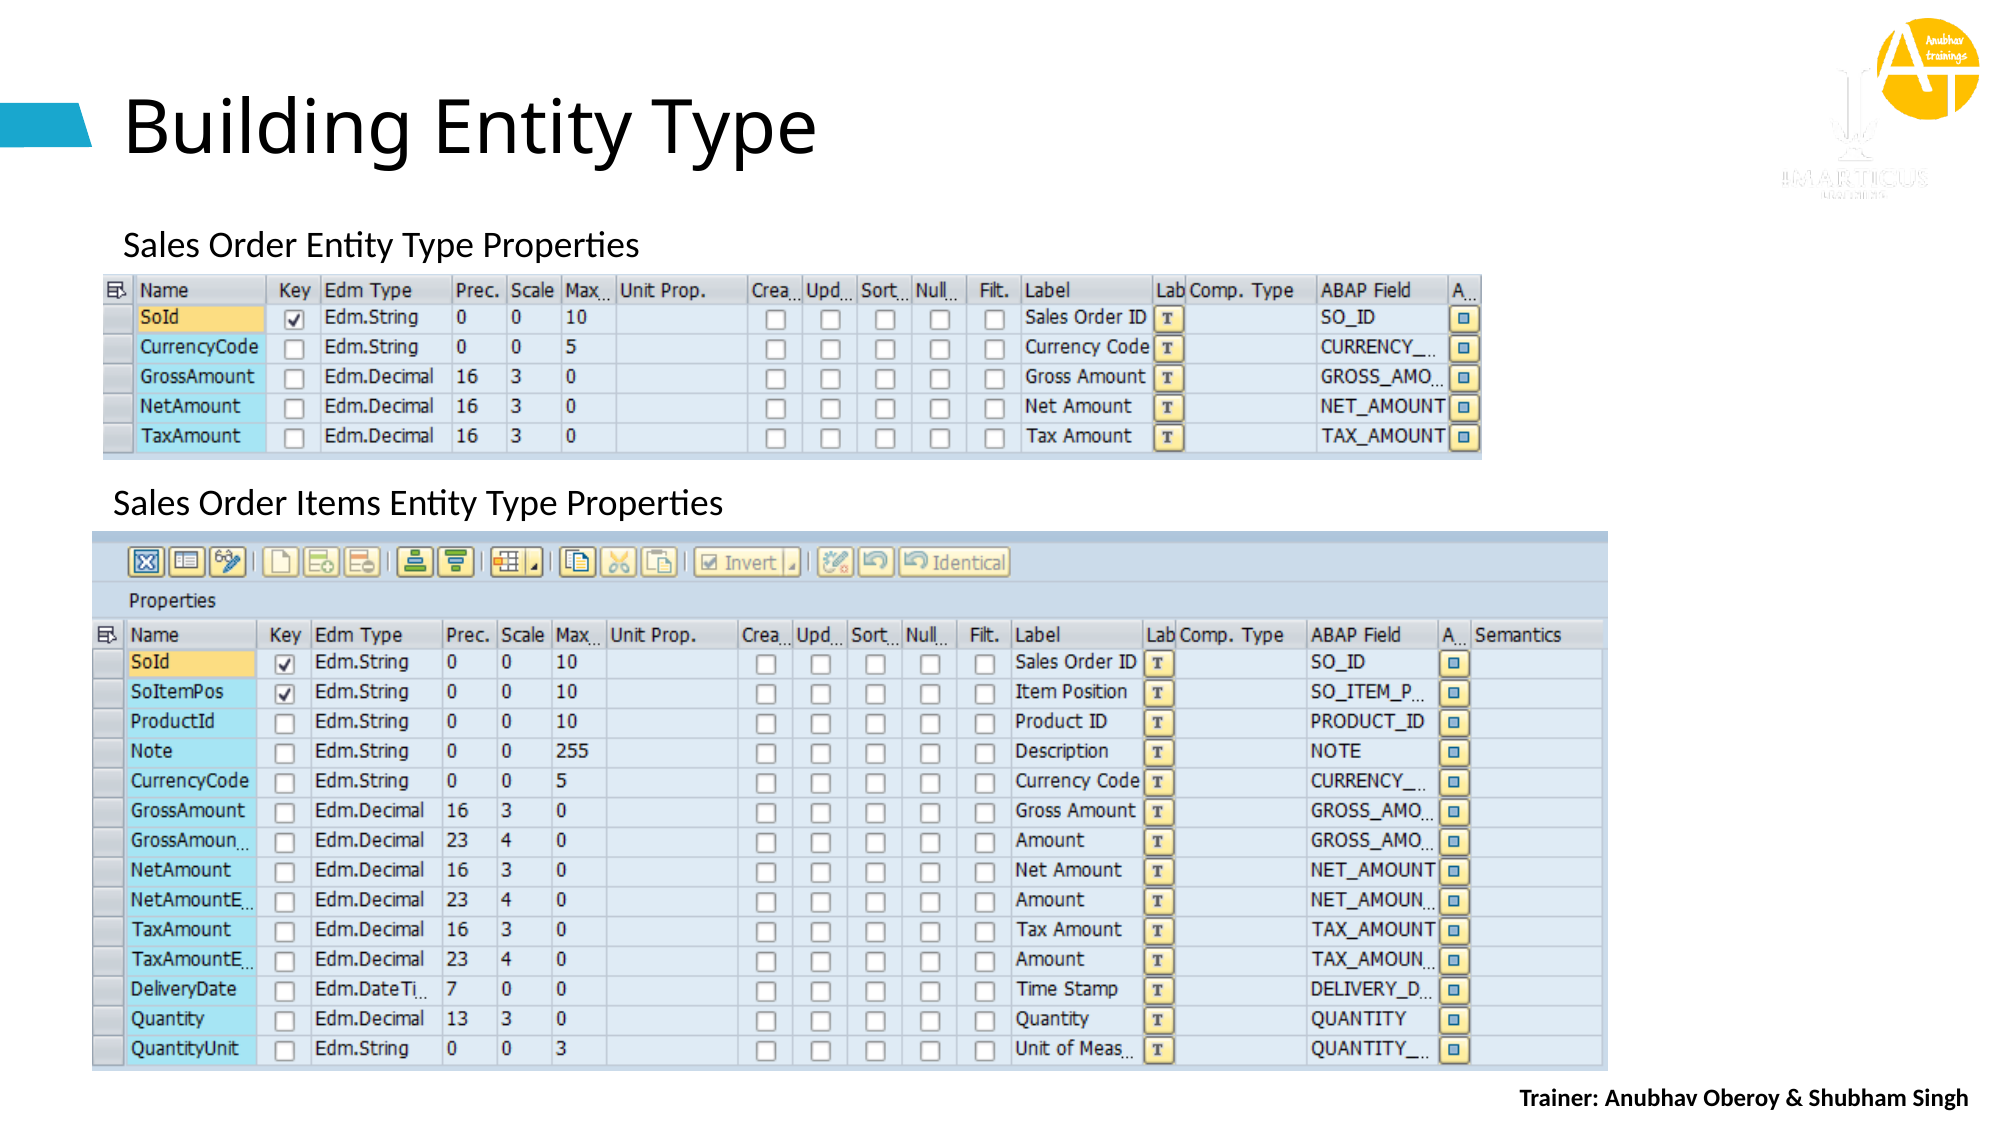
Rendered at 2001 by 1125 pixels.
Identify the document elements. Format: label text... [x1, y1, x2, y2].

picture [103, 274, 1482, 460]
text_box Trainer: Anubhav Oberoy & Shubham Singh [1491, 1074, 1998, 1125]
text_box Sales Order Entity Type Properties [108, 212, 656, 273]
picture [92, 531, 1608, 1071]
text_box [0, 101, 94, 149]
picture [1781, 11, 1985, 199]
text_box Building Entity Type [107, 81, 1781, 187]
text_box Sales Order Items Entity Type Properties [98, 470, 740, 531]
